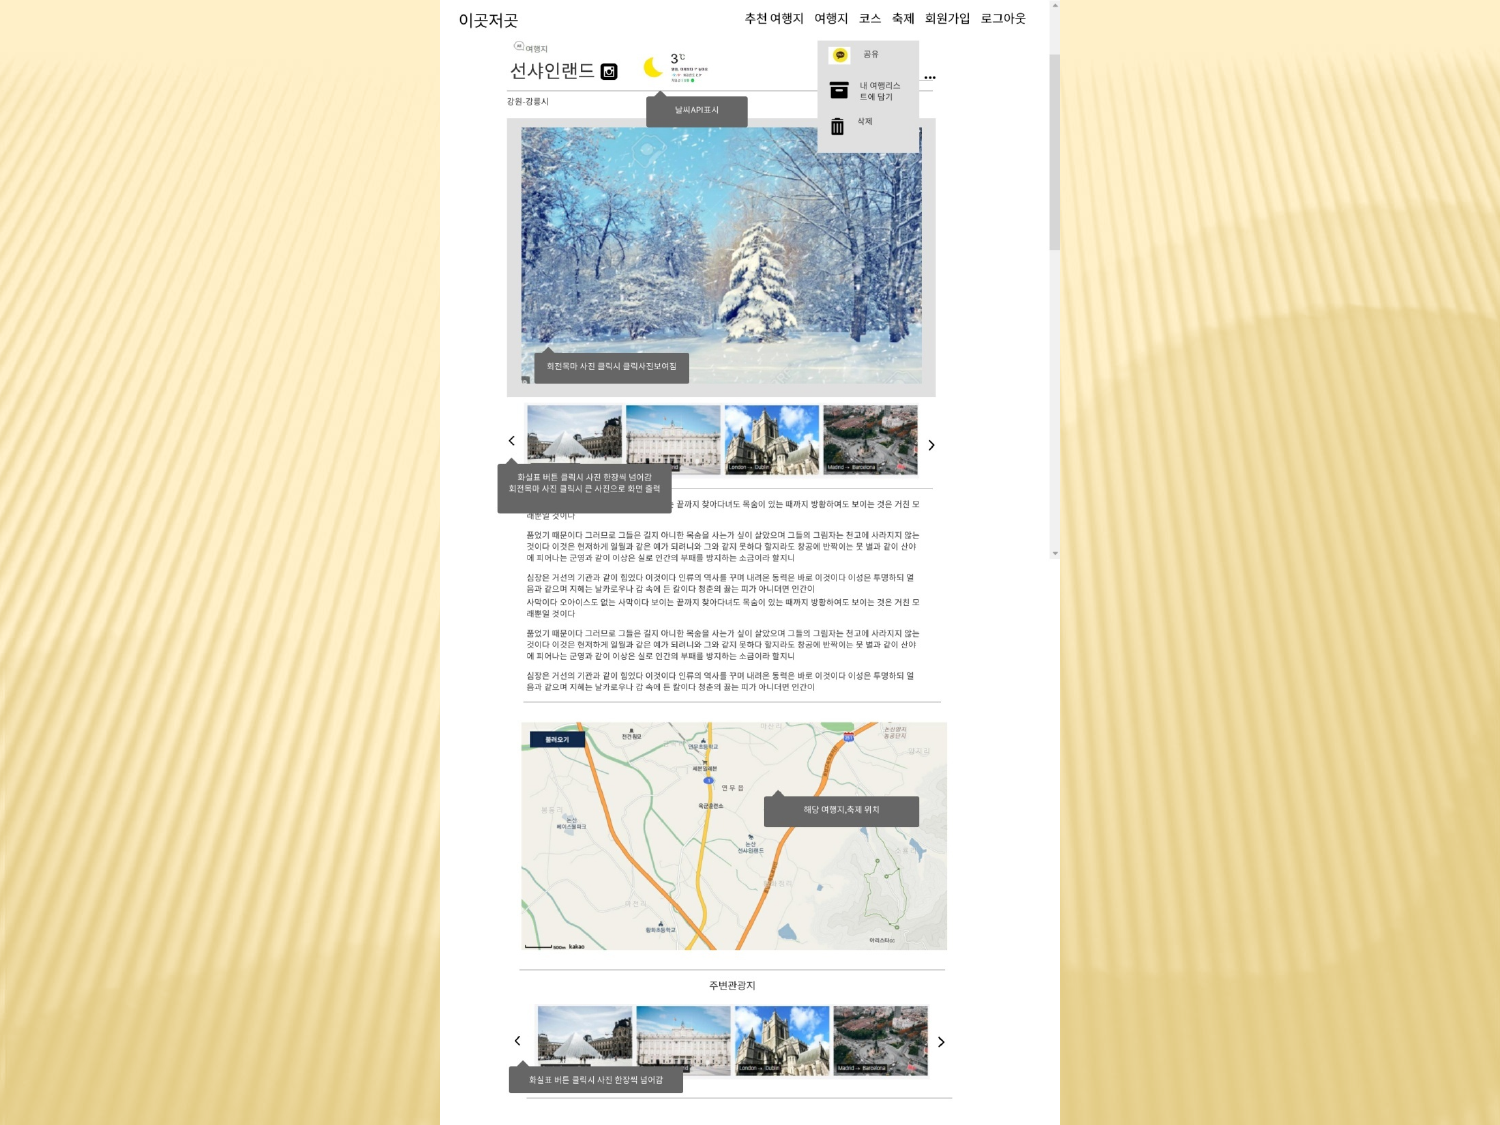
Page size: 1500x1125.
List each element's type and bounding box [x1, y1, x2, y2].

picture [439, 0, 1061, 1125]
